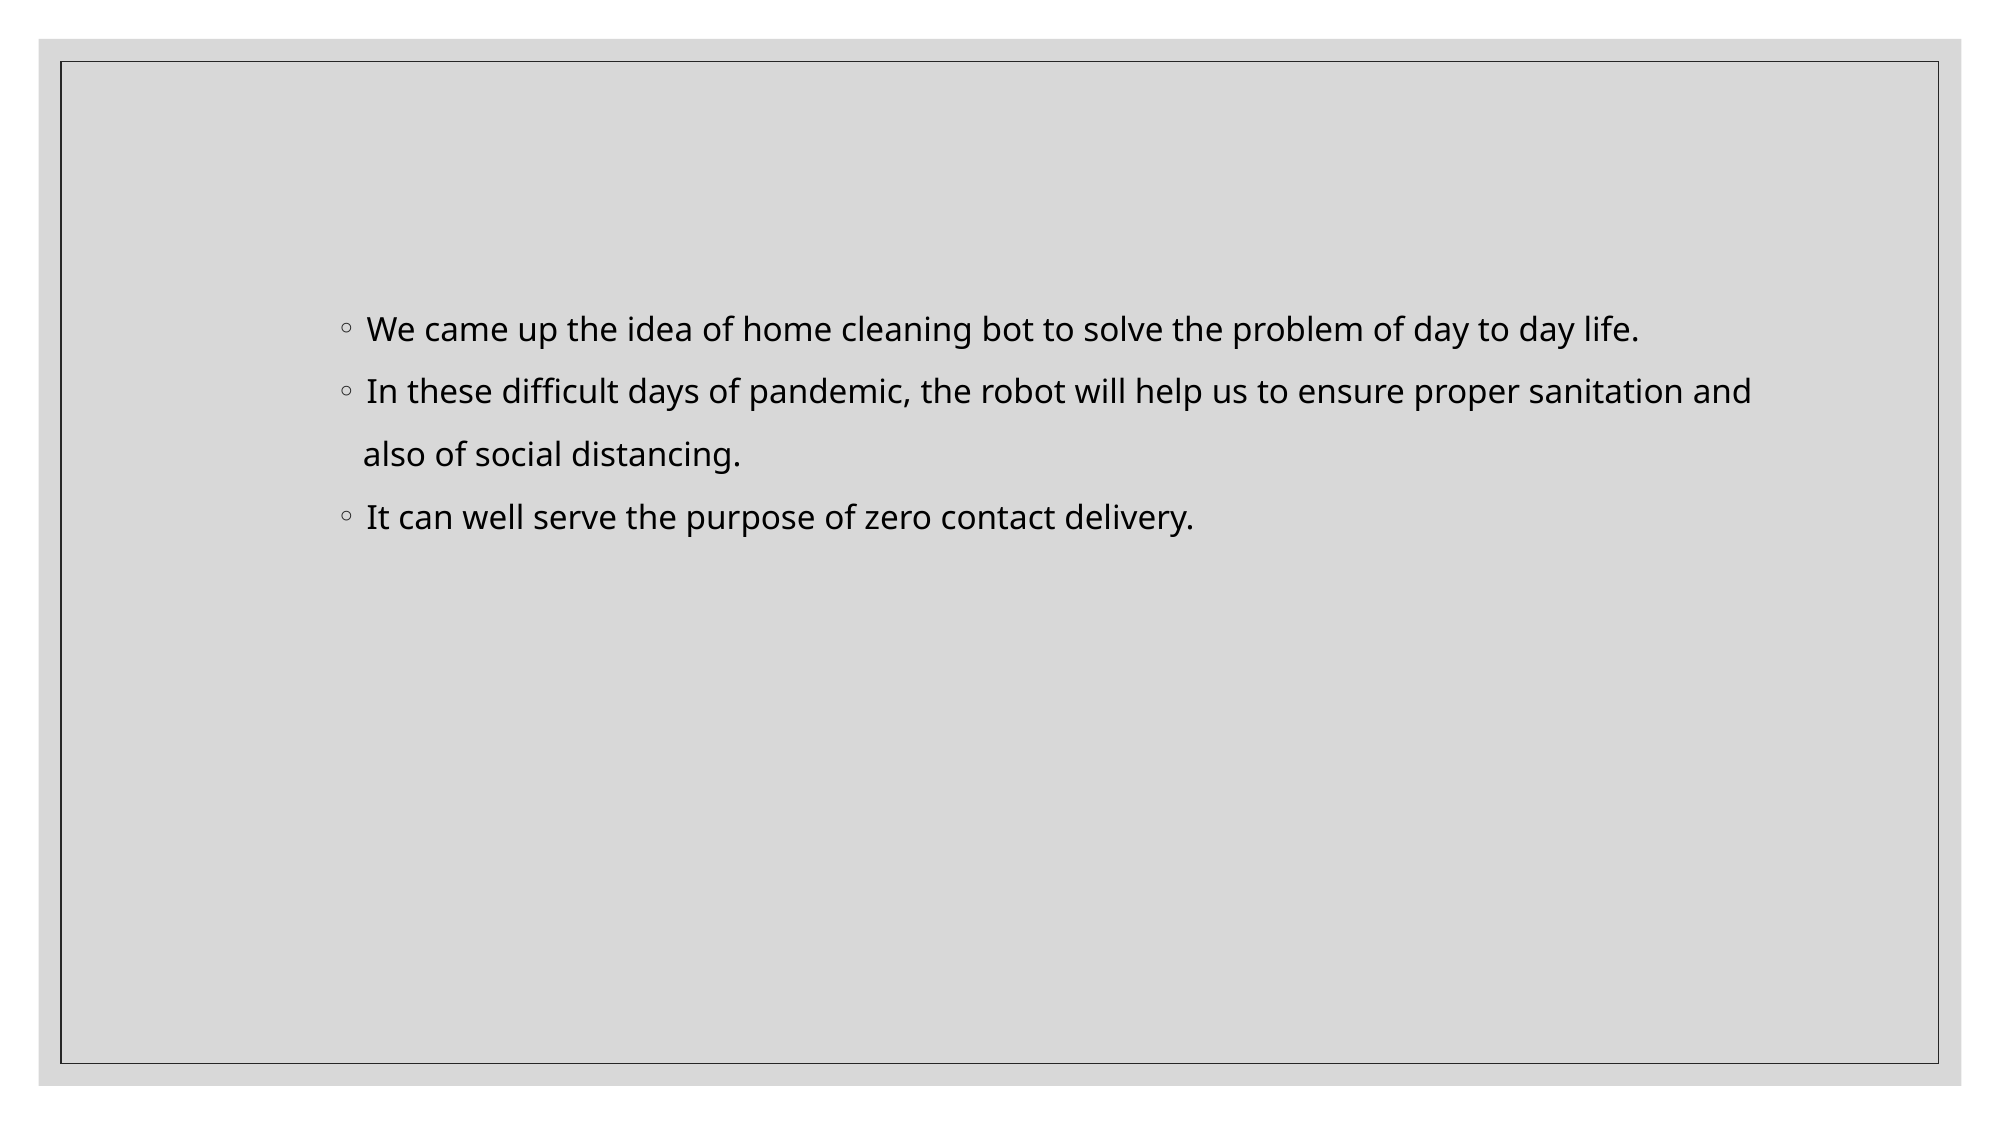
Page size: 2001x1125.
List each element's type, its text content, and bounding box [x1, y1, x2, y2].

list We came up the idea of home cleaning bot to solve the problem of day to day life. In these difficult days of pandemic, the robot will help us to ensure proper sanitation and also of social distancing. It can well serve the purpose of zero contact delivery. [321, 296, 1800, 929]
